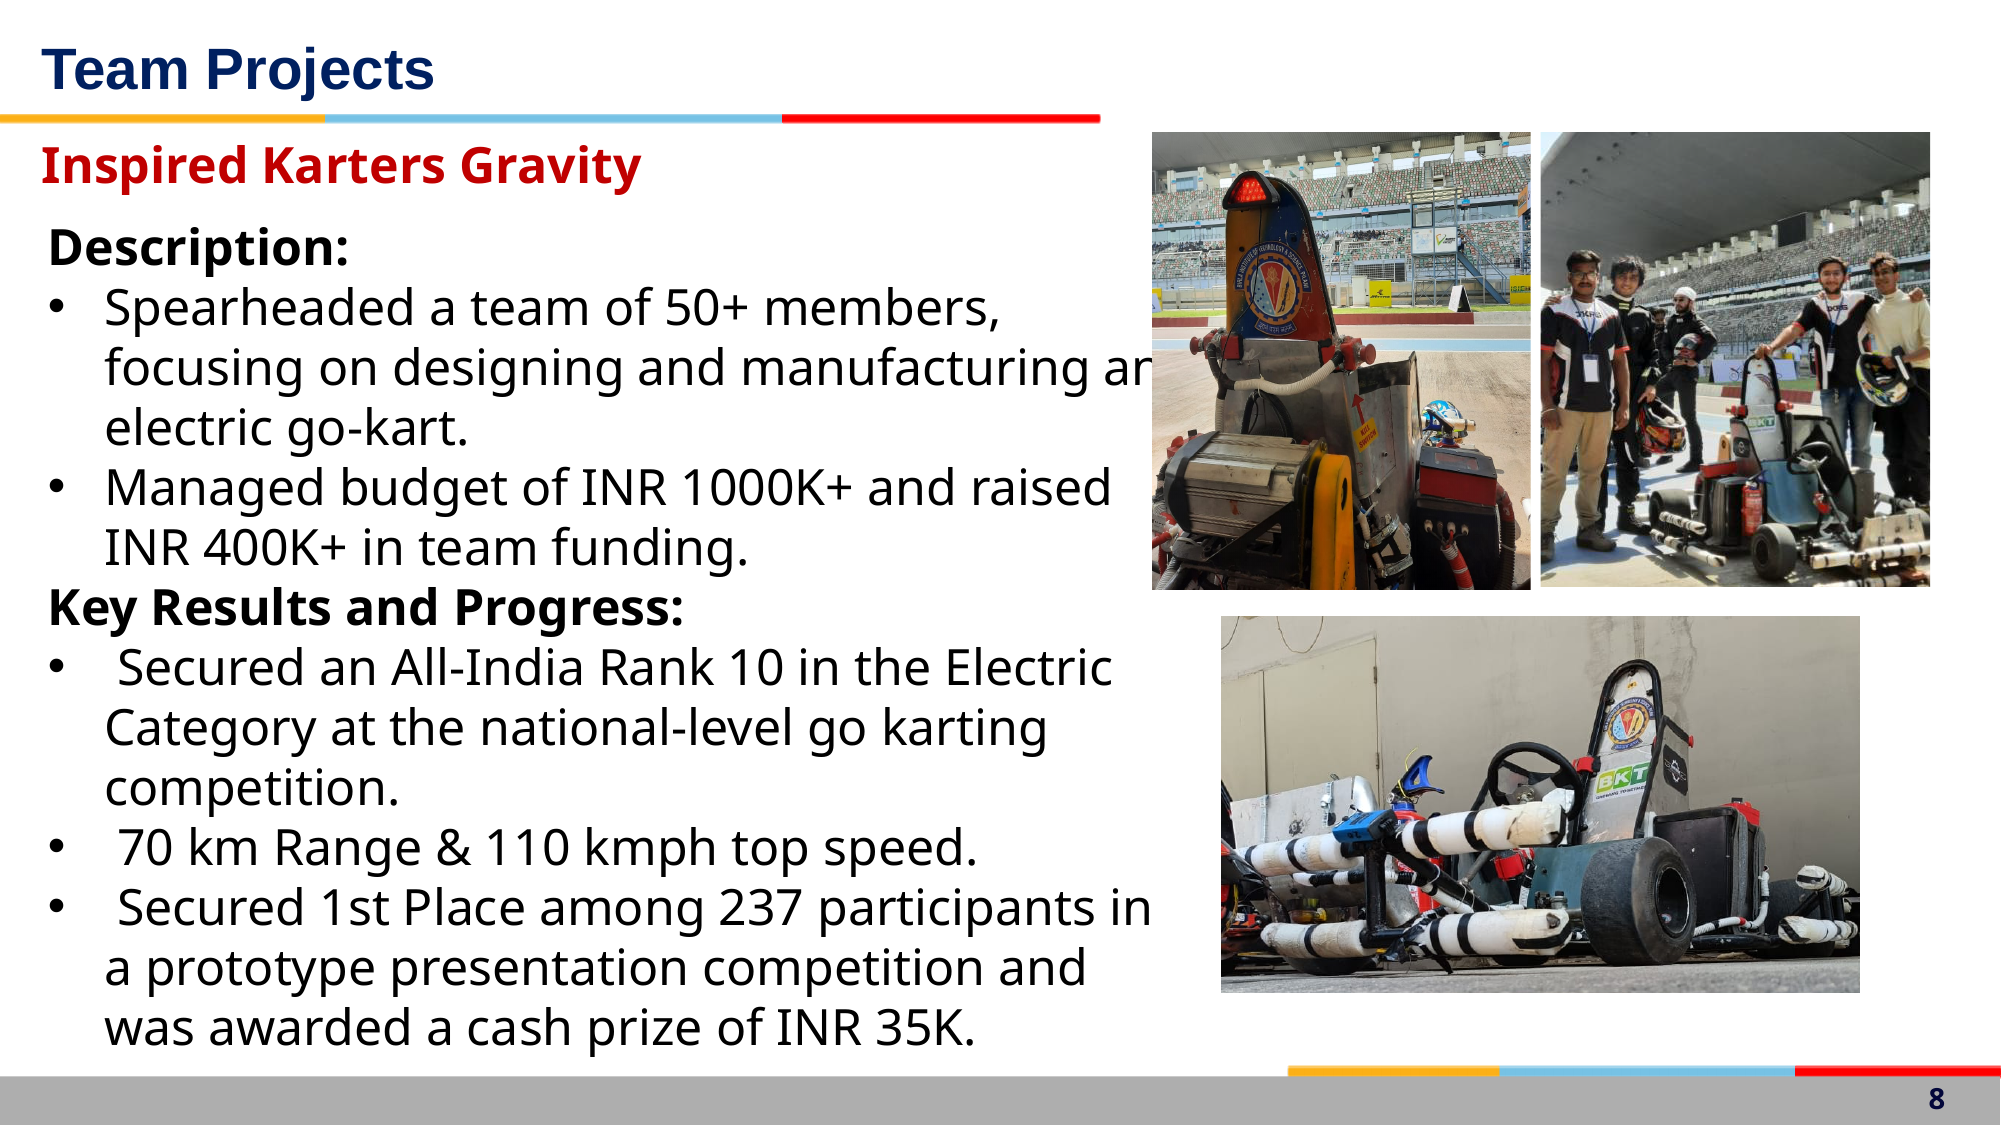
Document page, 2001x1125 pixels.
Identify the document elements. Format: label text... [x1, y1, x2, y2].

title Team Projects [27, 18, 1151, 123]
picture [1151, 132, 1531, 590]
picture [0, 114, 1105, 129]
picture [1540, 132, 1931, 588]
picture [1220, 615, 1861, 993]
text_box Description: Spearheaded a team of 50+ members, focusing on designing and manufacturing an electric go-kart. Managed budget of INR 1000K+ and raised INR 400K+ in team funding. Key Results and Progress: Secured an All-India Rank 10 in the Electric Category at the national-level go karting competition. 70 km Range & 110 kmph top speed. Secured 1st Place among 237 participants in a prototype presentation competition and was awarded a cash prize of INR 35K. [33, 208, 1199, 1060]
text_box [0, 1063, 2000, 1125]
text_box Inspired Karters Gravity [27, 126, 1308, 202]
